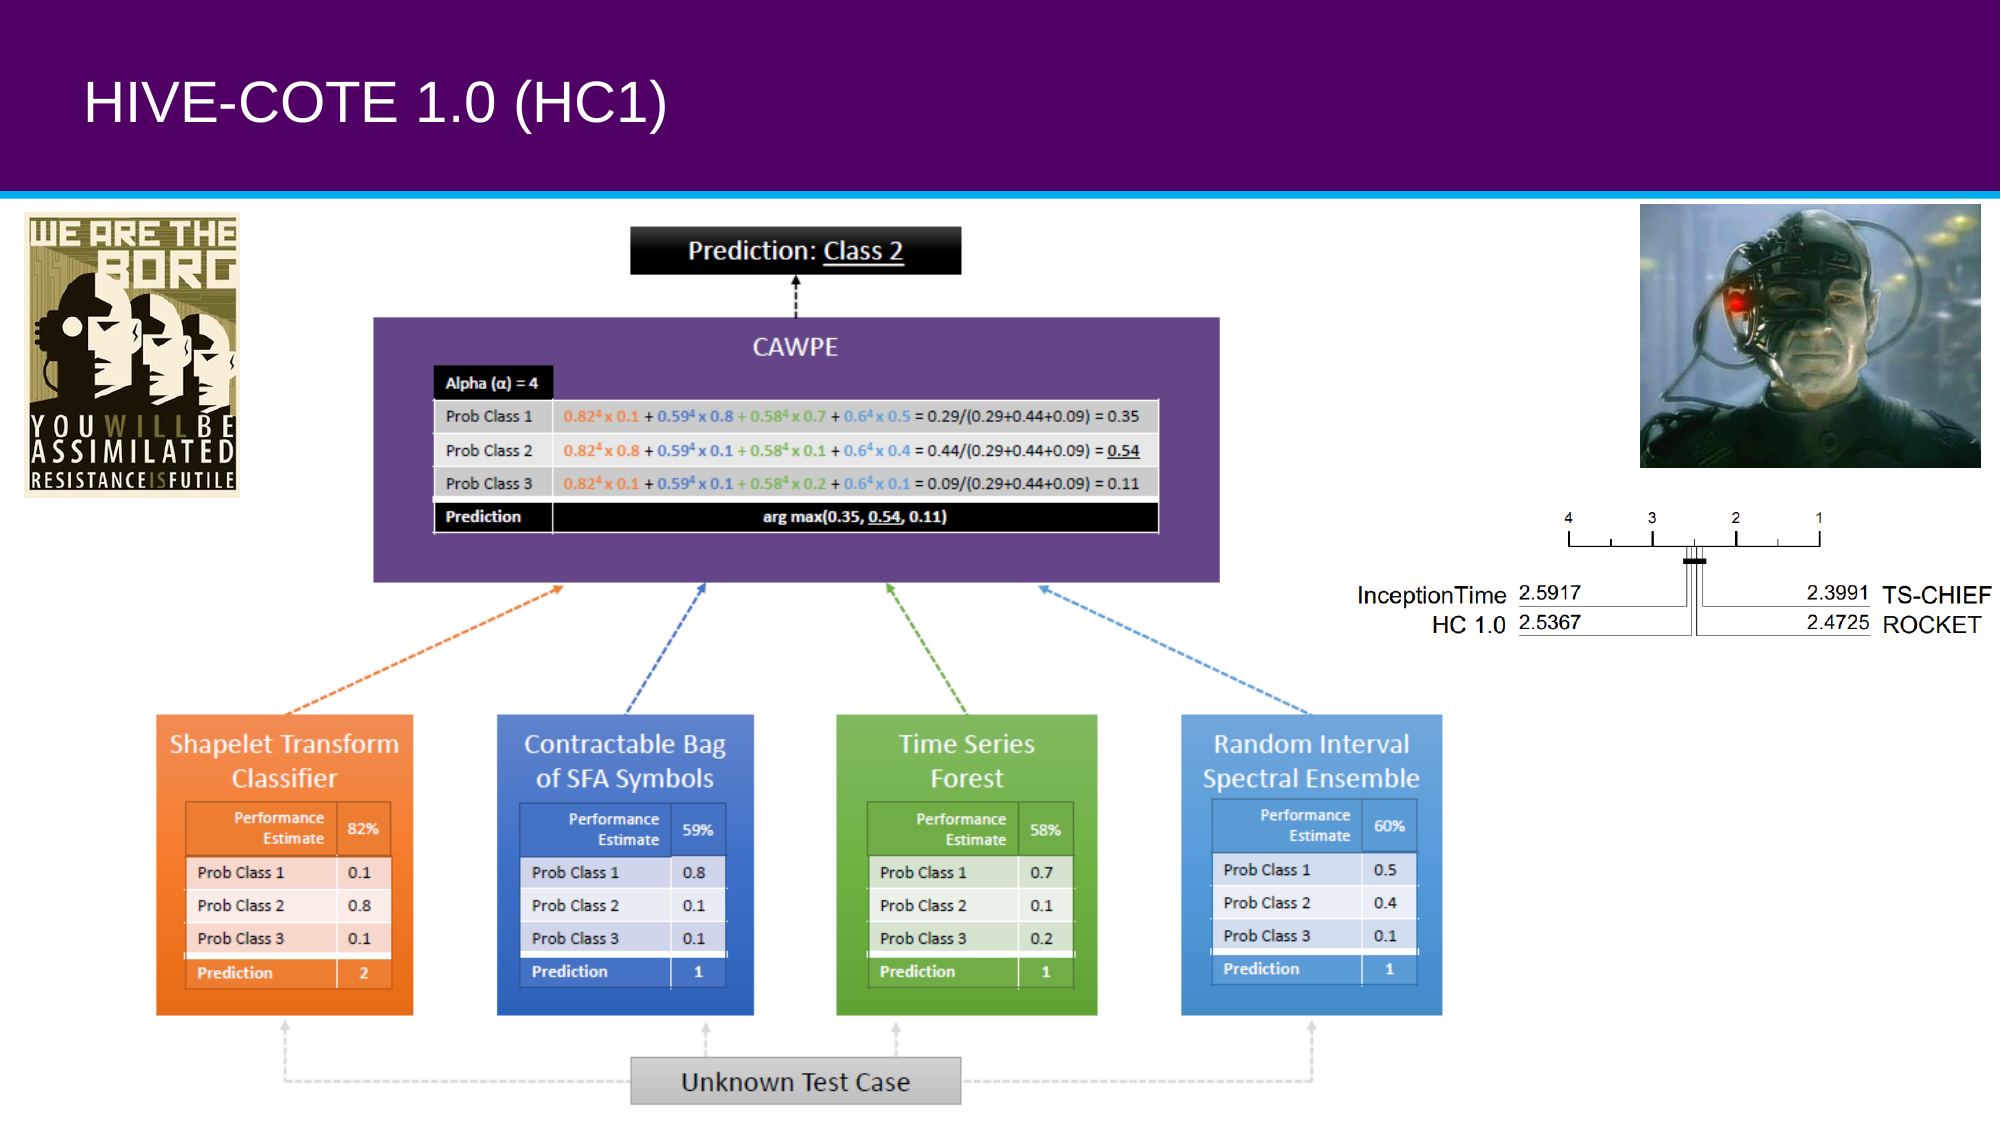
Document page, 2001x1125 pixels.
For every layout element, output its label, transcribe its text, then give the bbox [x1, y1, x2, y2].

picture [24, 212, 2000, 1119]
title HIVE-COTE 1.0 (HC1) [68, 49, 1932, 146]
picture [1640, 204, 1981, 468]
